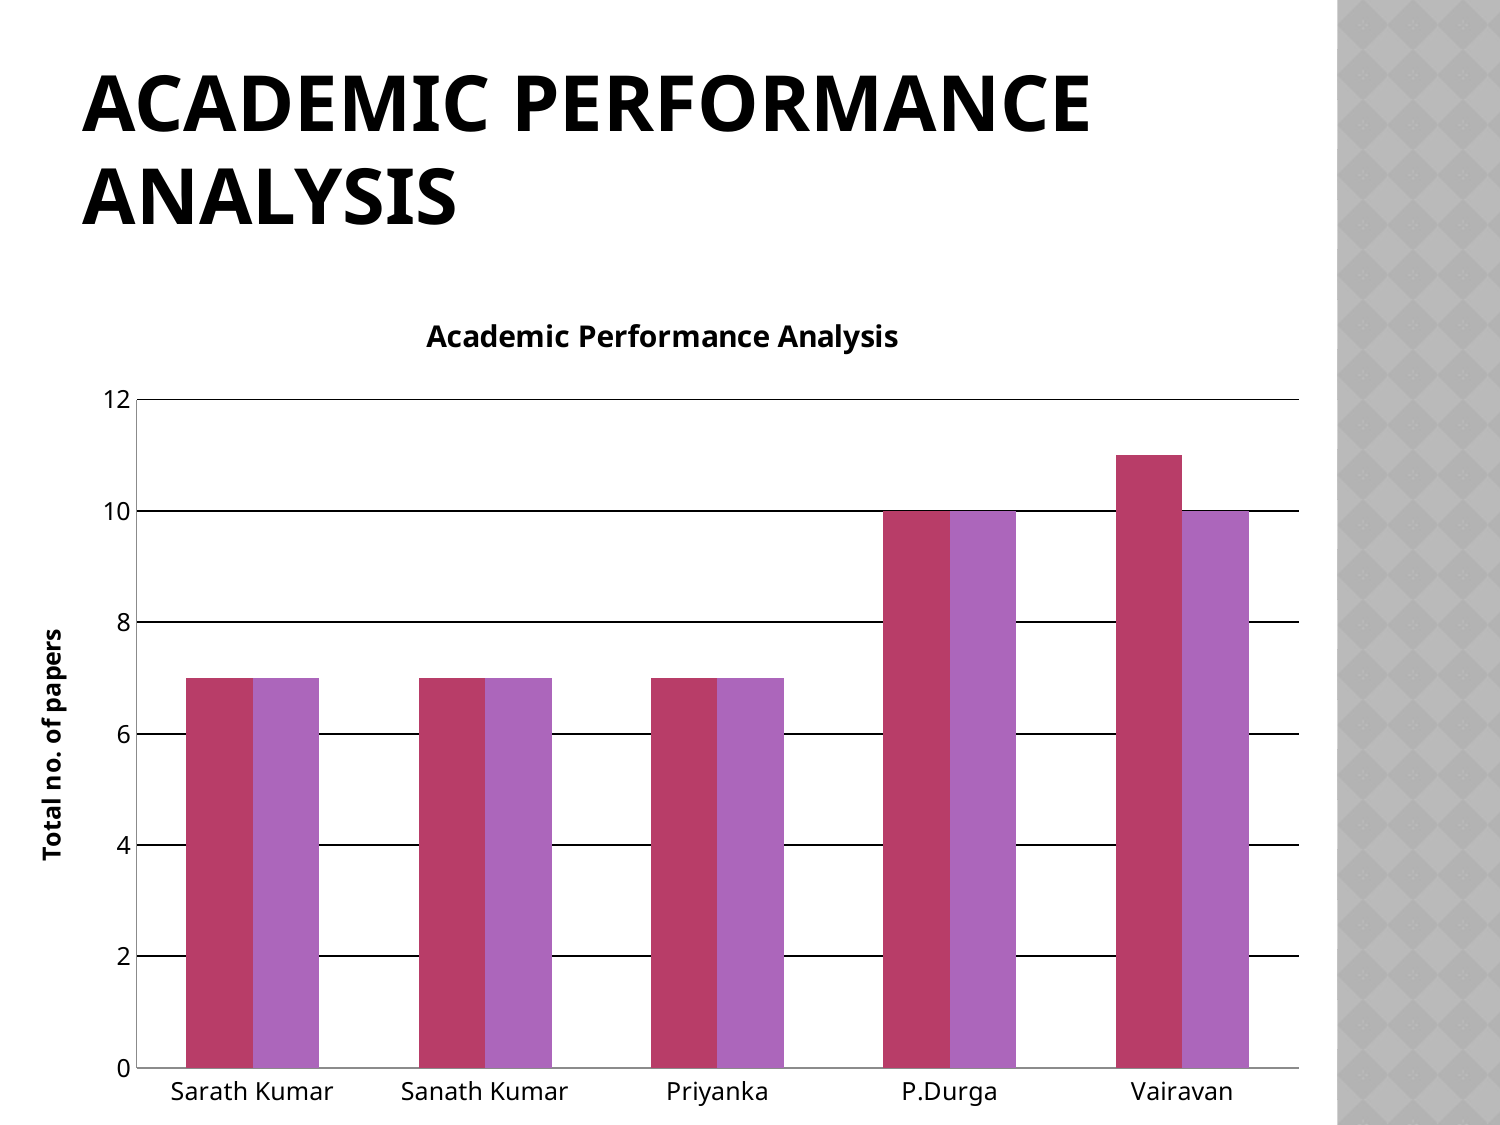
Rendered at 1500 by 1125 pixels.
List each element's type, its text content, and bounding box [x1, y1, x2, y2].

chart [0, 281, 1326, 1125]
table_cell 2. [1337, 0, 1500, 1125]
title Academic Performance Analysis [75, 52, 1263, 240]
